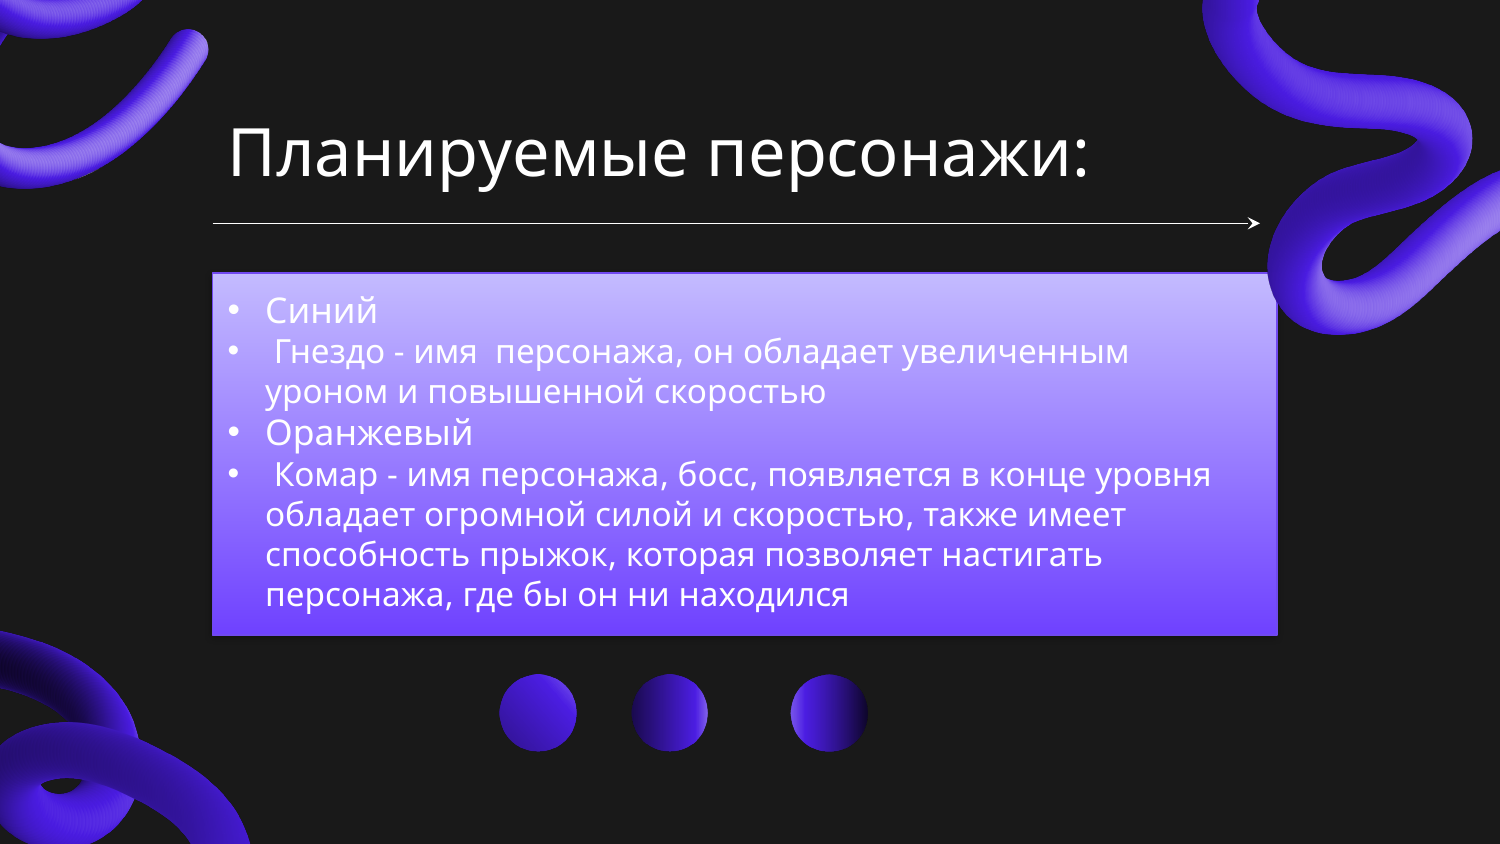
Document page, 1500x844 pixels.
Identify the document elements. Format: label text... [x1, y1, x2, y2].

picture [0, 625, 255, 844]
picture [0, 0, 230, 214]
picture [499, 674, 577, 752]
picture [630, 674, 708, 752]
picture [1202, 0, 1500, 335]
picture [790, 674, 868, 752]
title Планируемые персонажи: [212, 94, 1197, 223]
subtitle Синий Гнездо - имя персонажа, он обладает увеличенным уроном и повышенной скоростью Оранжевый Комар - имя персонажа, босс, появляется в конце уровня обладает огромной силой и скоростью, также имеет способность прыжок, которая позволяет настигать персонажа, где бы он ни находился [212, 272, 1278, 636]
